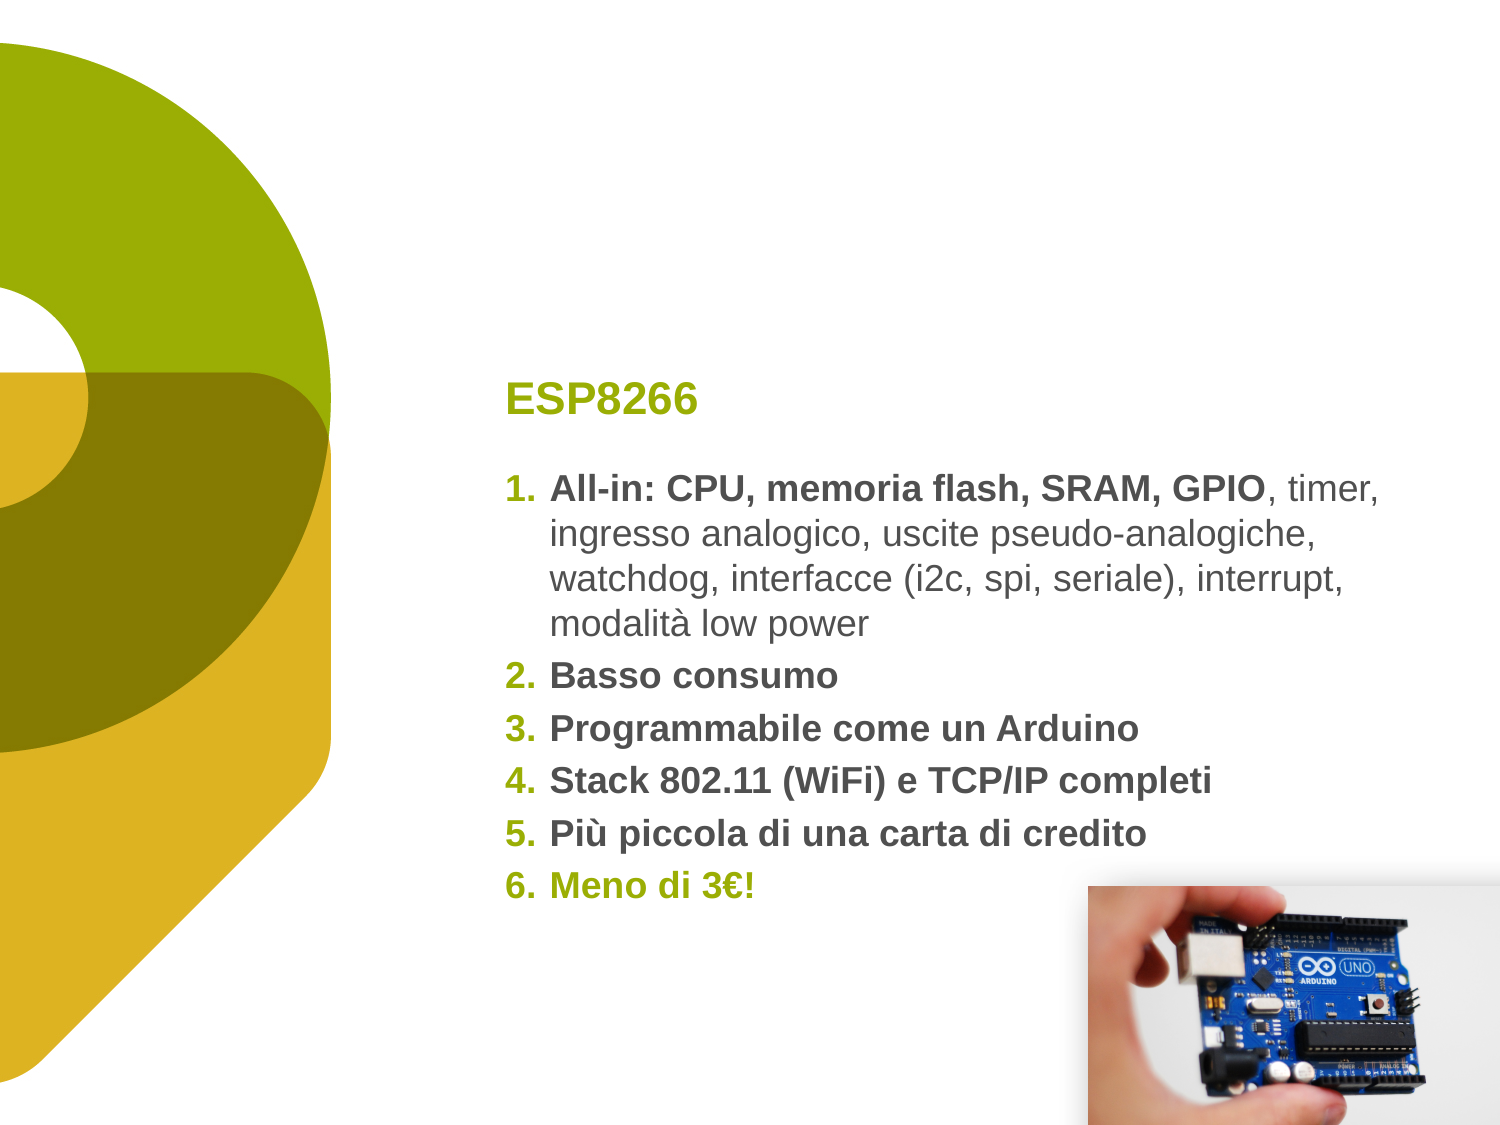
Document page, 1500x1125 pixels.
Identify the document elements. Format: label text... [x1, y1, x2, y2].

list All-in: CPU, memoria flash, SRAM, GPIO, timer, ingresso analogico, uscite pseudo-analogiche, watchdog, interfacce (i2c, spi, seriale), interrupt, modalità low power Basso consumo Programmabile come un Arduino Stack 802.11 (WiFi) e TCP/IP completi Più piccola di una carta di credito Meno di 3€! [490, 456, 1412, 975]
picture [0, 1, 337, 1125]
title ESP8266 [490, 361, 1412, 454]
picture [1088, 885, 1500, 1125]
